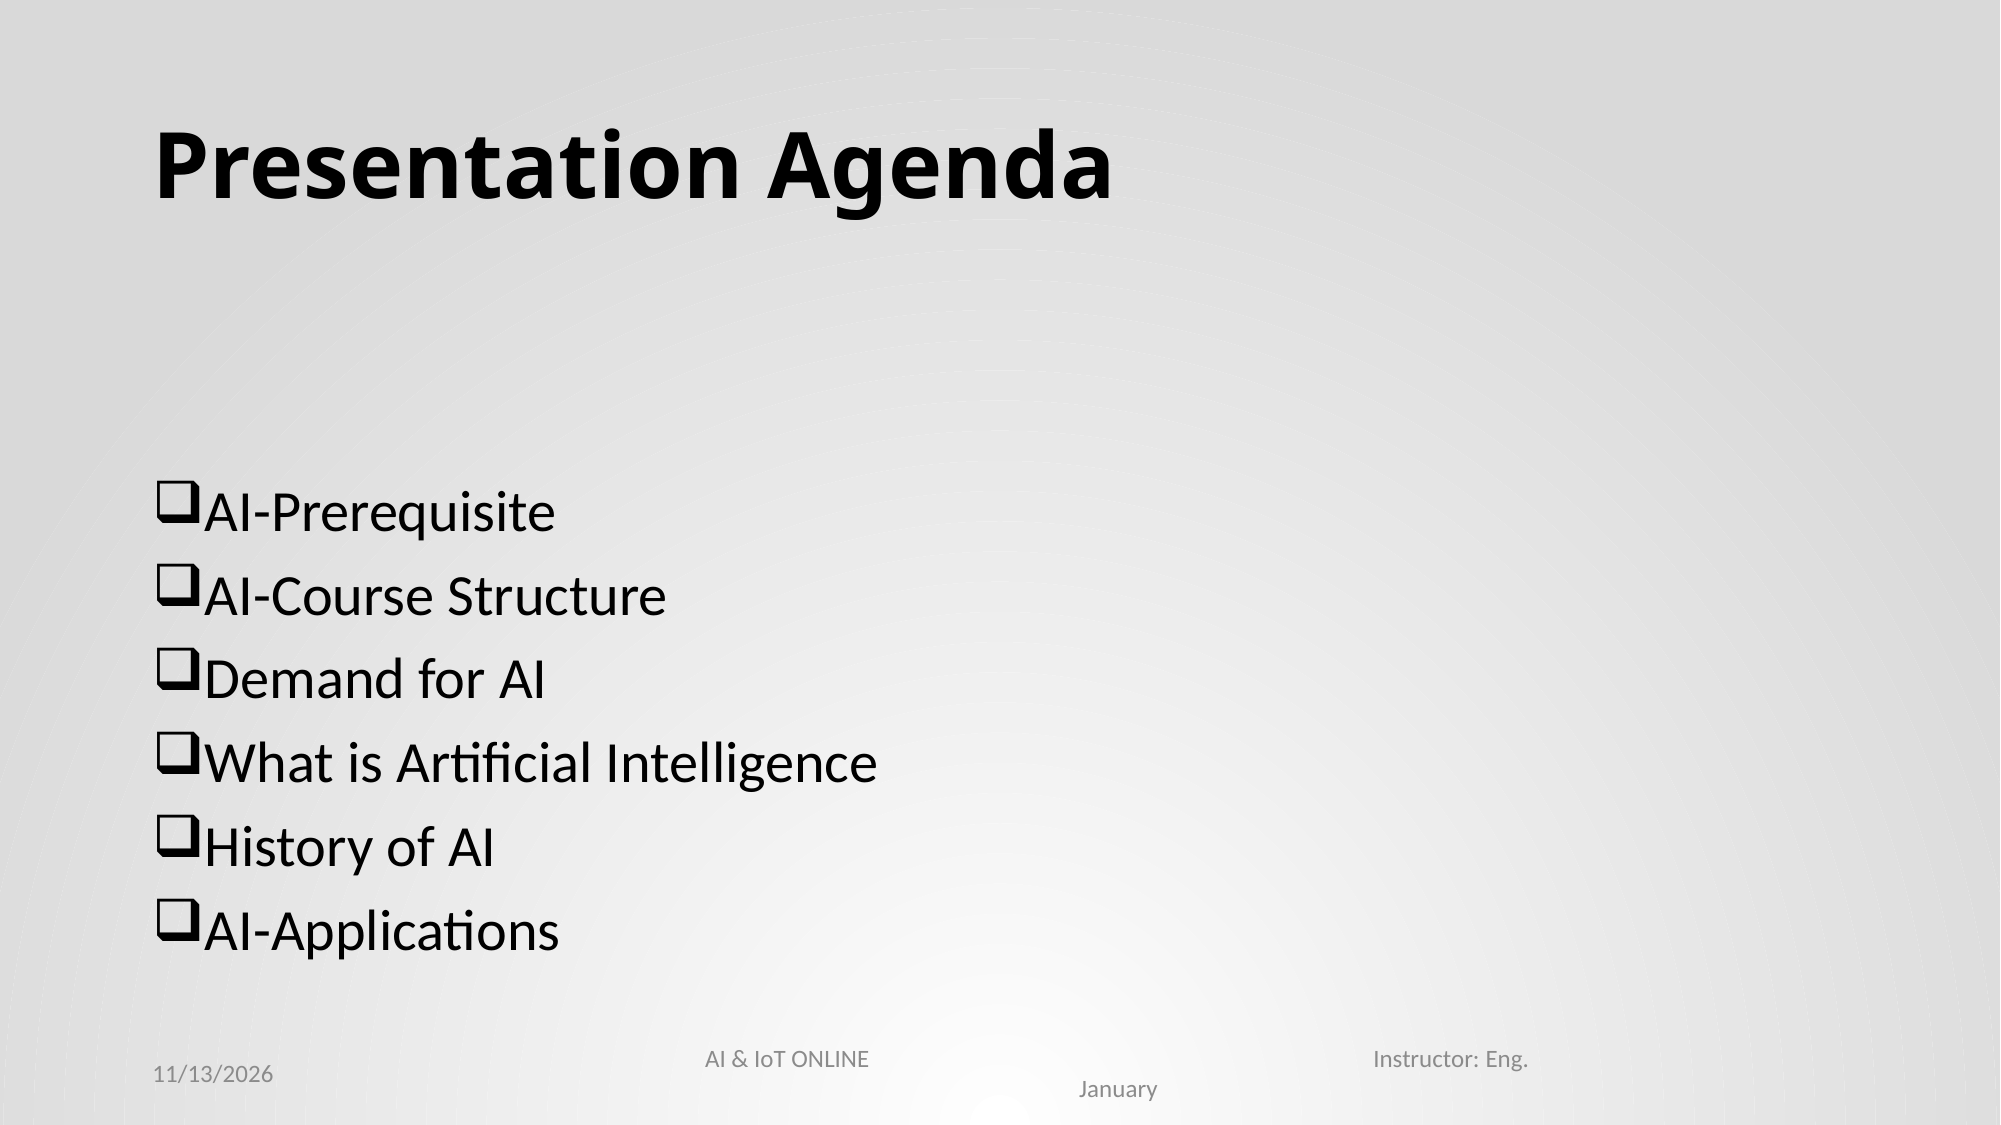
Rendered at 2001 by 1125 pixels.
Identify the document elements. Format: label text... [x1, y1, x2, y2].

list AI-Prerequisite AI-Course Structure Demand for AI What is Artificial Intelligence History of AI AI-Applications [137, 299, 1863, 1014]
footer AI & IoT ONLINE Instructor: Eng. January [662, 1042, 1575, 1103]
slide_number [137, 1042, 588, 1103]
title Presentation Agenda [137, 59, 1863, 278]
